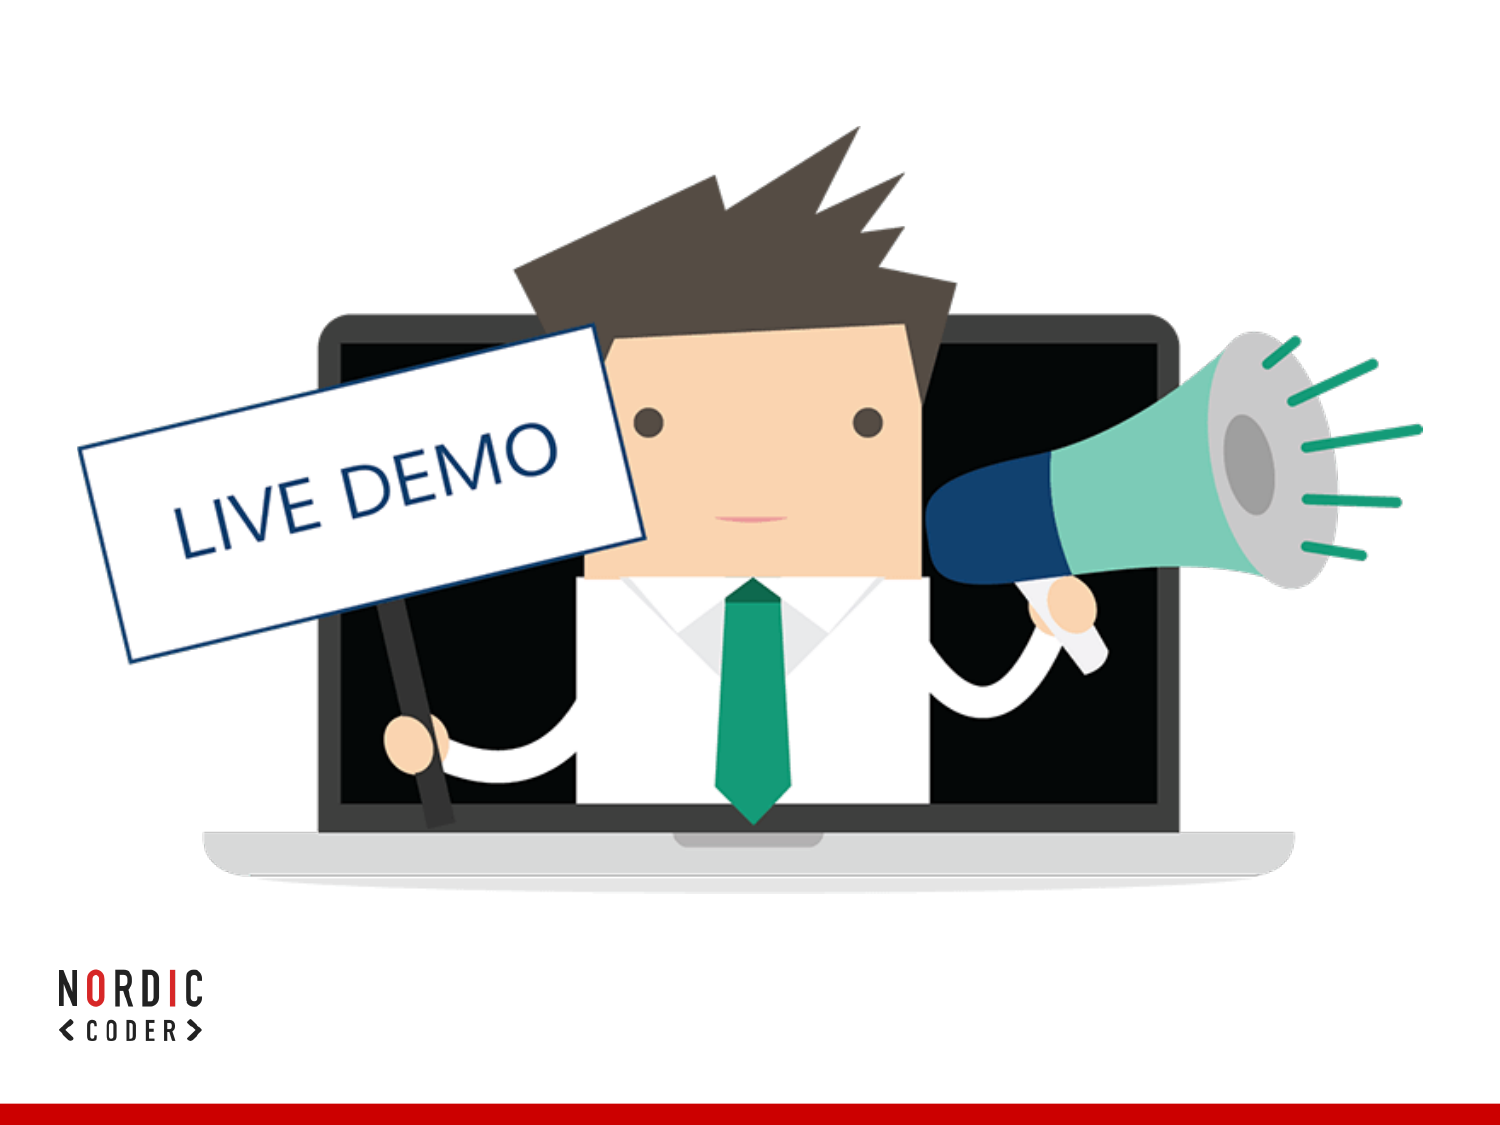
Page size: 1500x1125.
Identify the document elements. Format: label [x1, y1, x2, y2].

picture [77, 126, 1423, 894]
picture [50, 968, 209, 1041]
